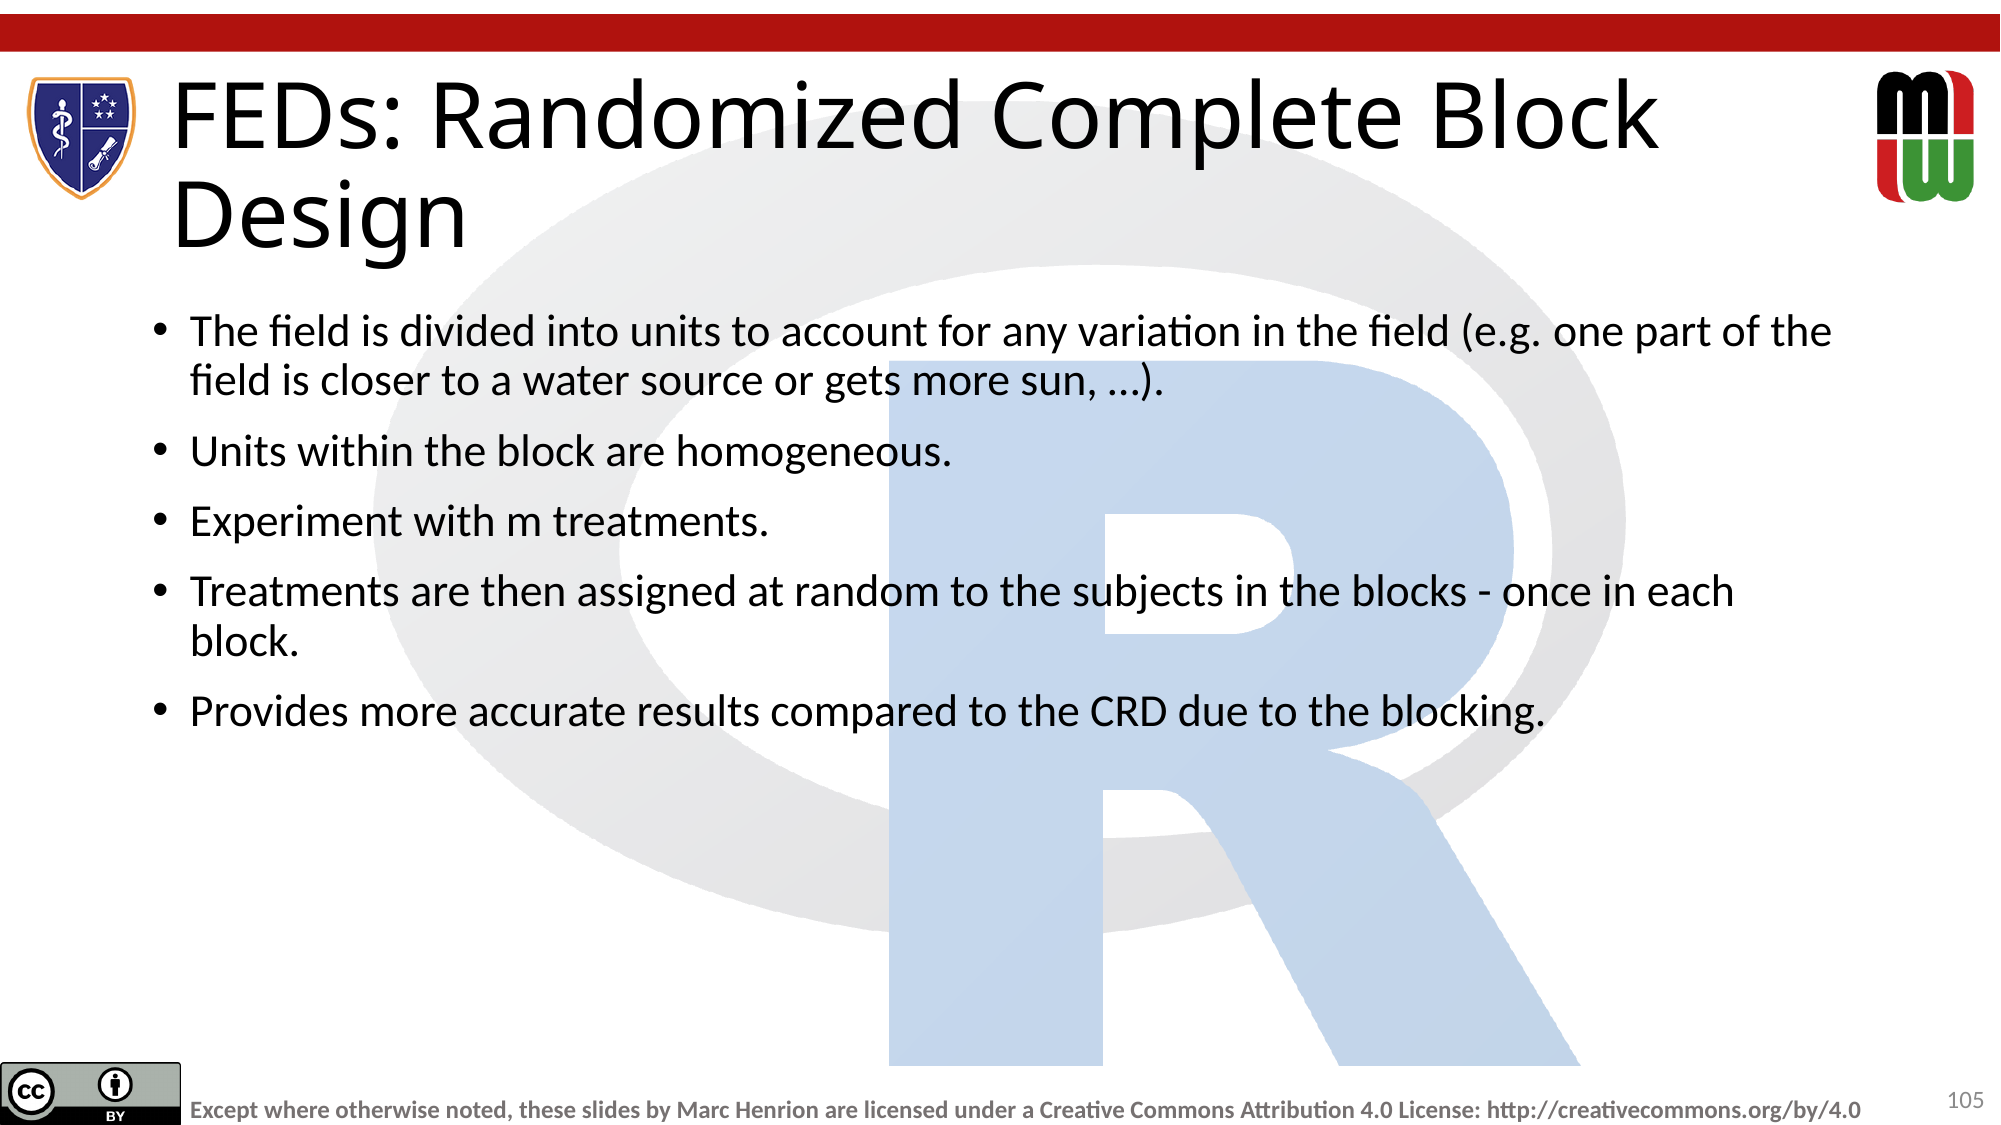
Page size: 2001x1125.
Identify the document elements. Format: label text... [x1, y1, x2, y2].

slide_number 105 [1550, 1073, 2000, 1125]
list The field is divided into units to account for any variation in the field (e.g. one part of the field is closer to a water source or gets more sun, …). Units within the block are homogeneous. Experiment with m treatments. Treatments are then assigned at random to the subjects in the blocks - once in each block. Provides more accurate results compared to the CRD due to the blocking. [137, 299, 1863, 1066]
picture [0, 53, 161, 215]
title FEDs: Randomized Complete Block Design [155, 59, 1851, 278]
picture [0, 1062, 181, 1125]
